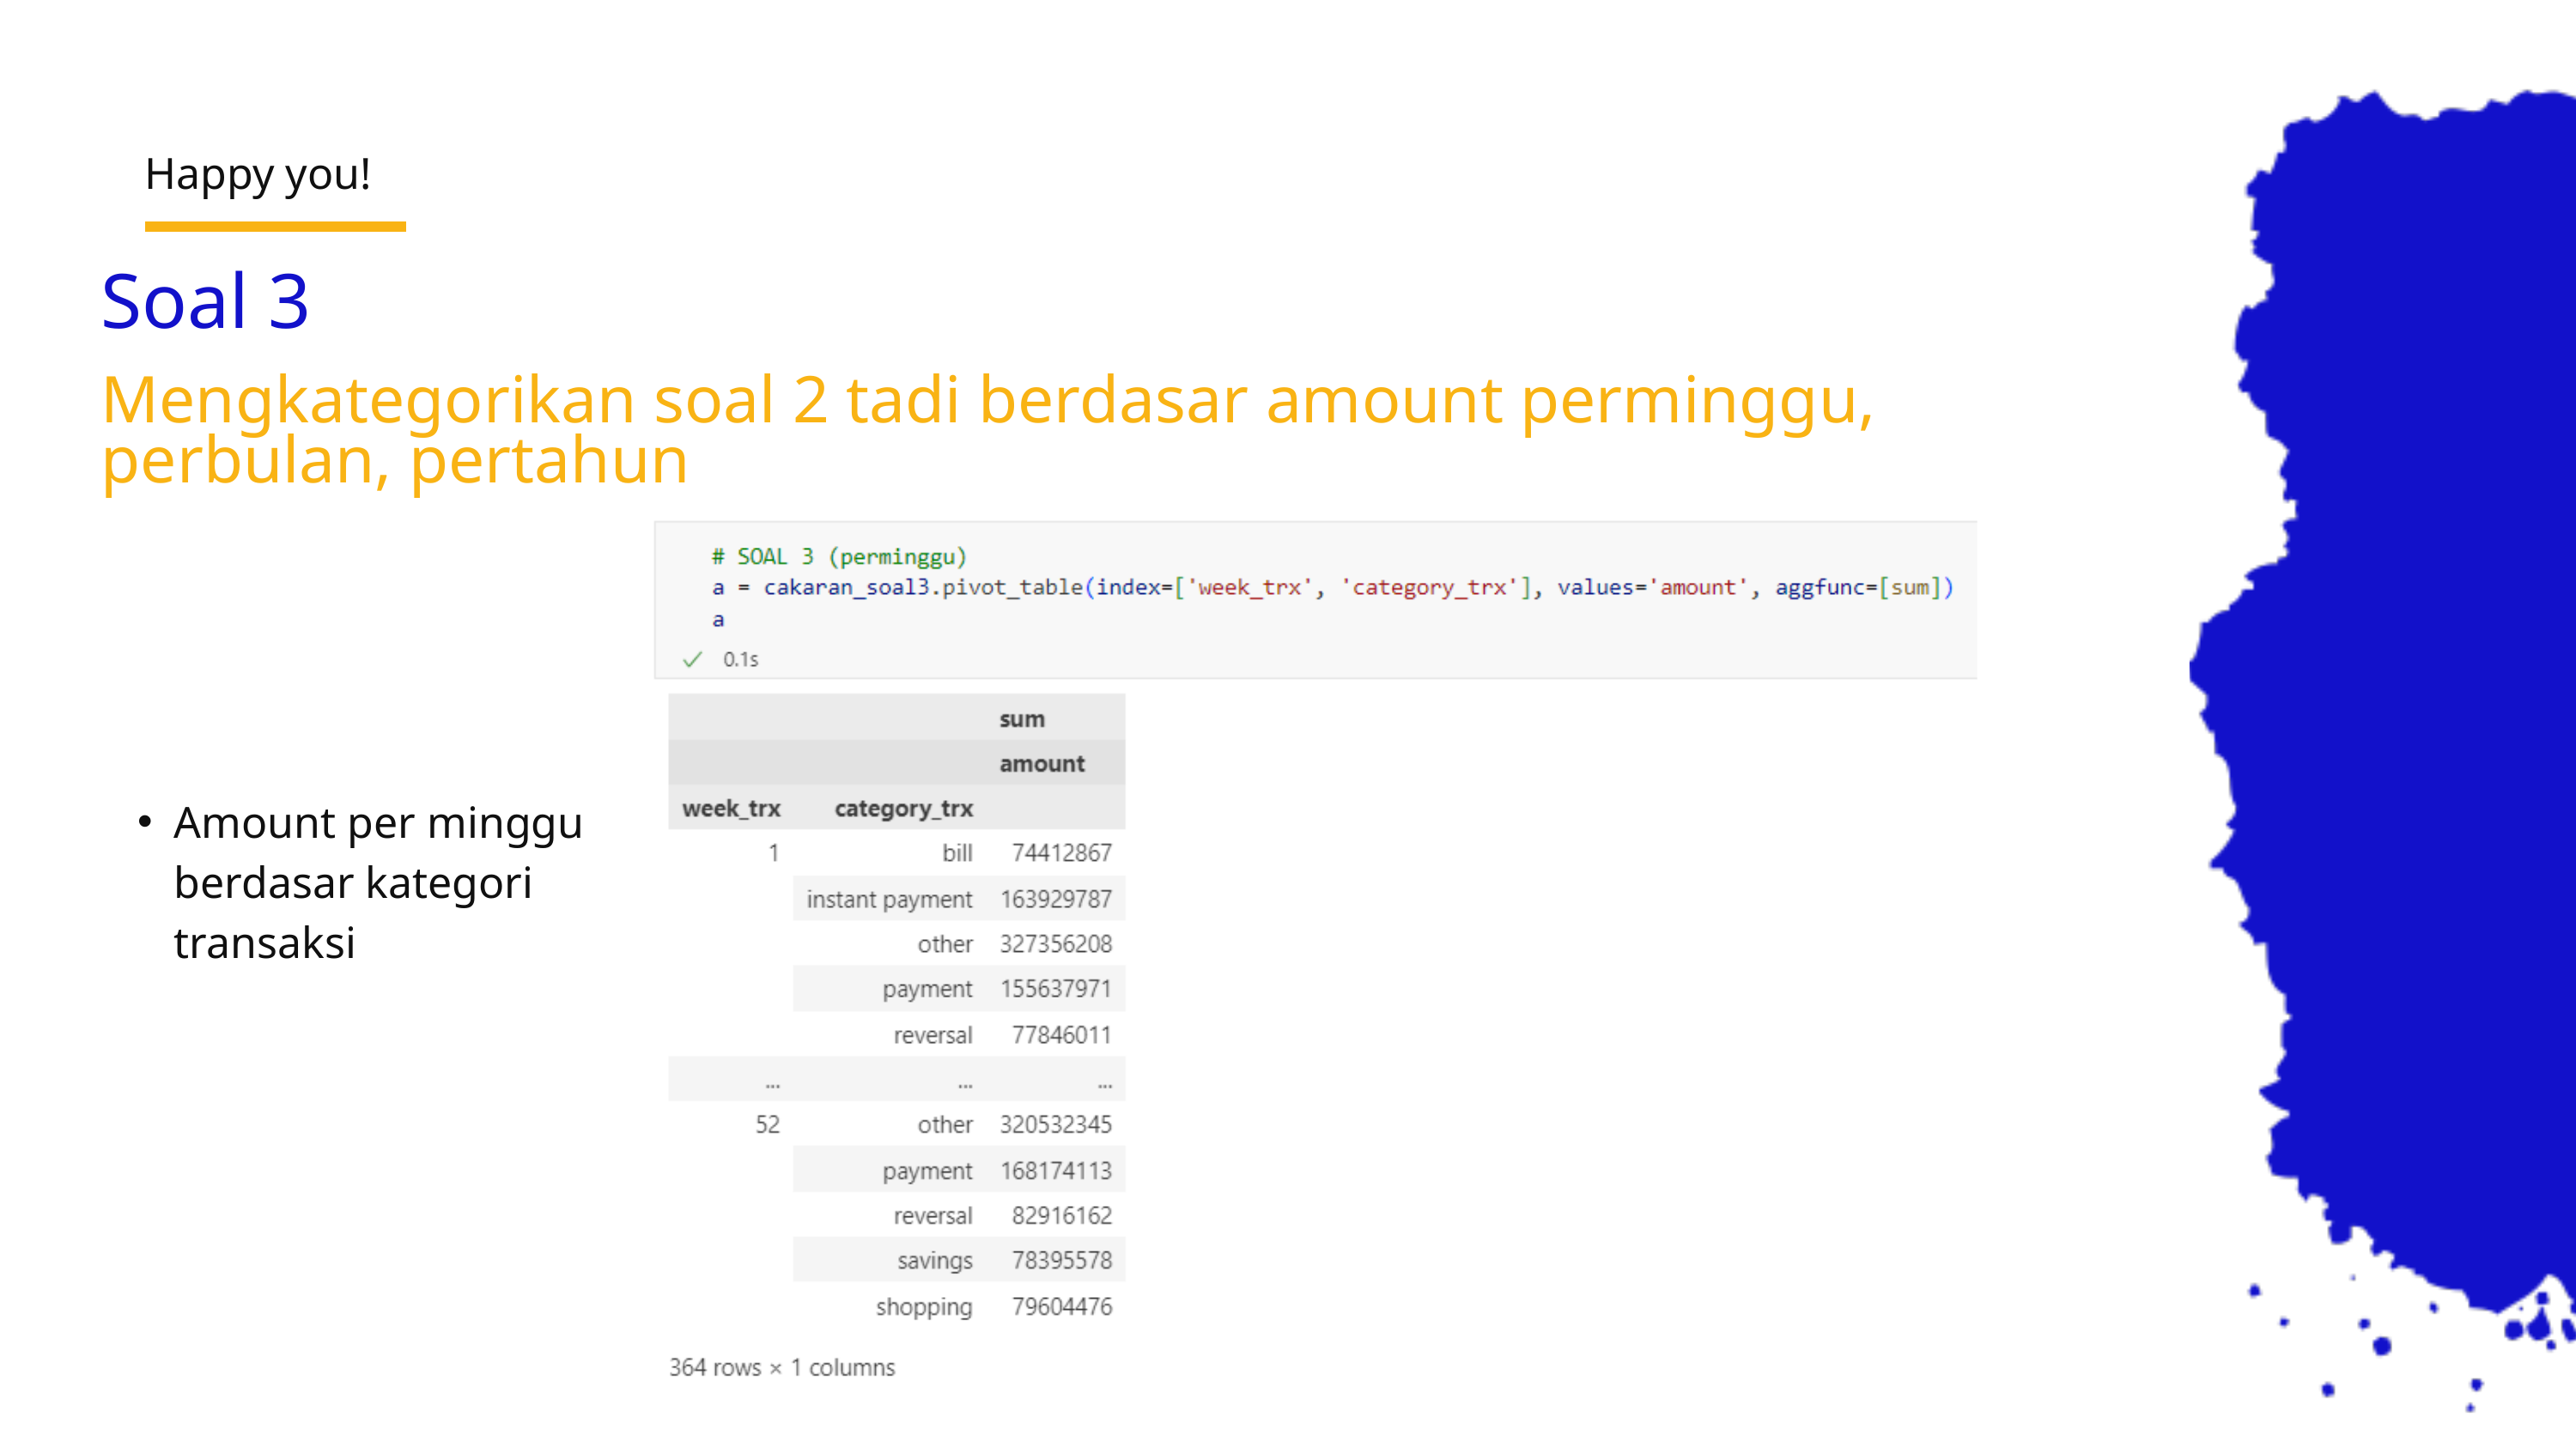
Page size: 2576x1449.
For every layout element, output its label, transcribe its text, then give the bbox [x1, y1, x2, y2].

text_box Happy you! [144, 137, 637, 198]
text_box Soal 3 [100, 272, 1010, 344]
text_box [647, 513, 1978, 1389]
text_box [2189, 28, 2576, 1449]
text_box Amount per minggu berdasar kategori transaksi [100, 786, 708, 967]
text_box Mengkategorikan soal 2 tadi berdasar amount perminggu, perbulan, pertahun [100, 374, 2148, 496]
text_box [144, 221, 407, 232]
